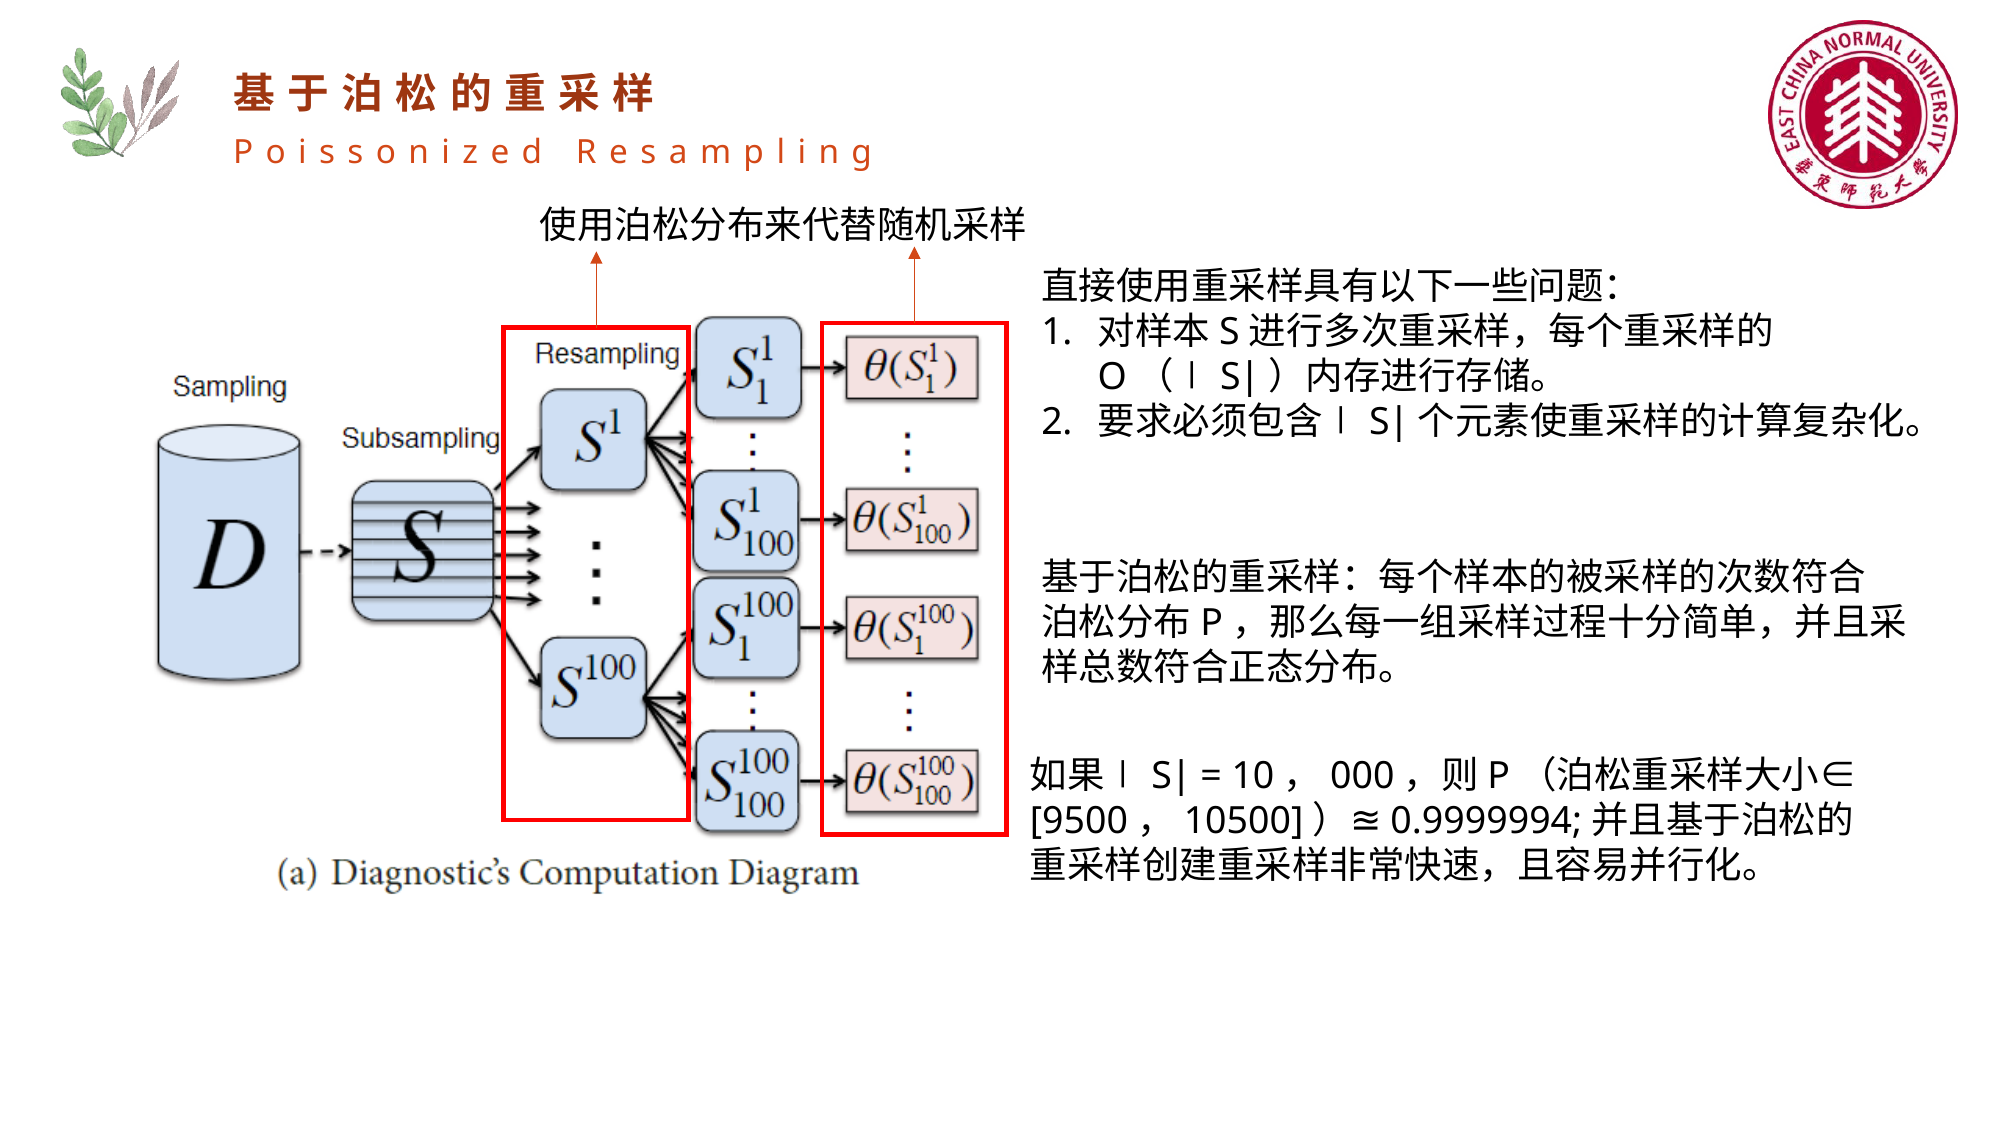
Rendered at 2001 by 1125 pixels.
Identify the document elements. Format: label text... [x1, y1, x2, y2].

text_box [61, 46, 179, 160]
text_box 基于泊松的重采样：每个样本的被采样的次数符合 泊松分布P，那么每一组采样过程十分简单，并且采样总数符合正态分布。 [1090, 546, 1958, 696]
text_box 使用泊松分布来代替随机采样 [524, 193, 1048, 254]
picture [1768, 20, 1958, 209]
picture [61, 268, 1090, 941]
text_box 直接使用重采样具有以下一些问题： 对样本S进行多次重采样，每个重采样的O（∣S∣）内存进行存储。 要求必须包含∣S∣个元素使重采样的计算复杂化。 [1026, 254, 1958, 495]
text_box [218, 49, 1150, 175]
text_box 如果∣S∣ = 10，000，则P（泊松重采样大小∈[9500，10500]）≊0.9999994;并且基于泊松的重采样创建重采样非常快速，且容易并行化。 [1090, 744, 1884, 894]
